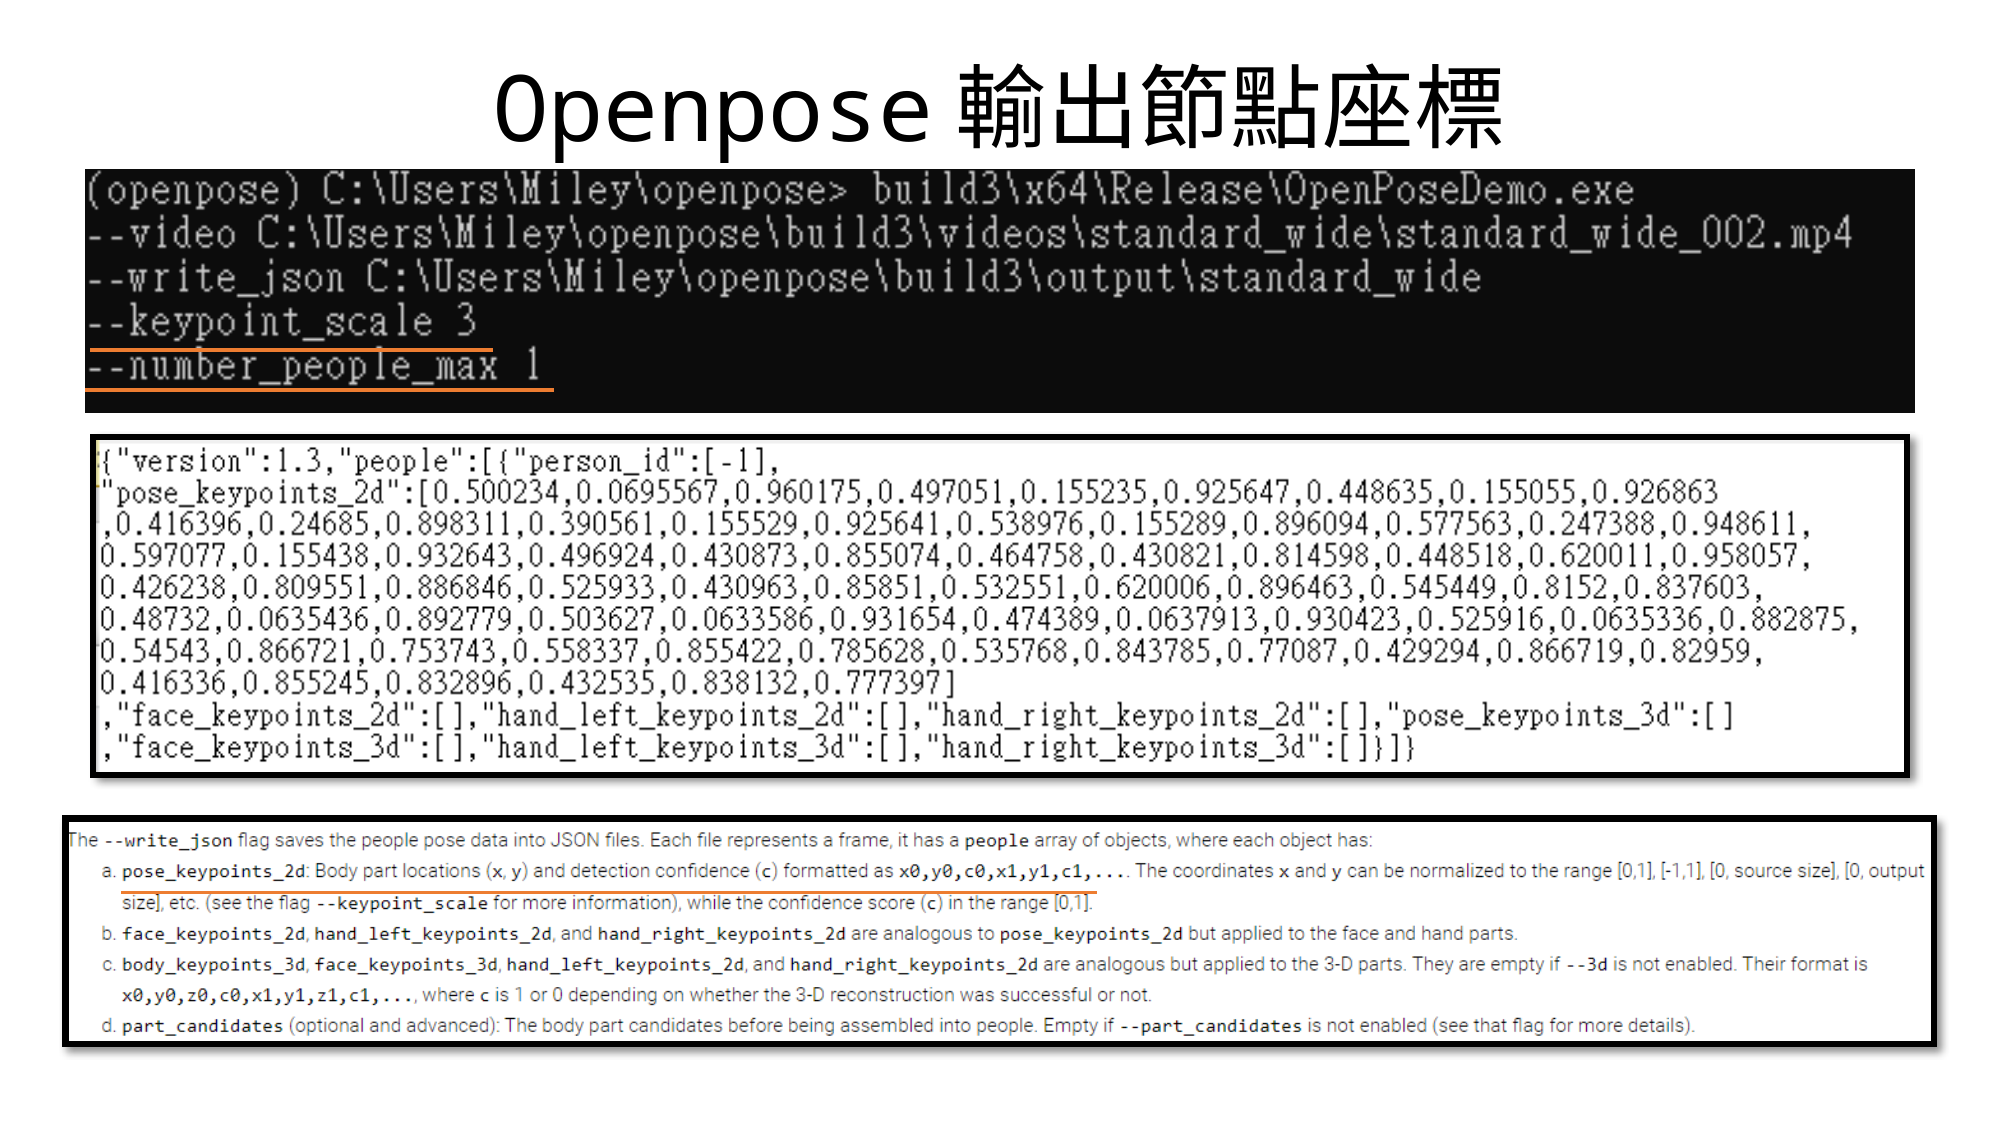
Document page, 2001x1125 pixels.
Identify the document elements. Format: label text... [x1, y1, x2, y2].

title Openpose輸出節點座標 [137, 3, 1863, 169]
picture [96, 440, 1904, 772]
picture [68, 821, 1932, 1041]
picture [85, 169, 1915, 413]
